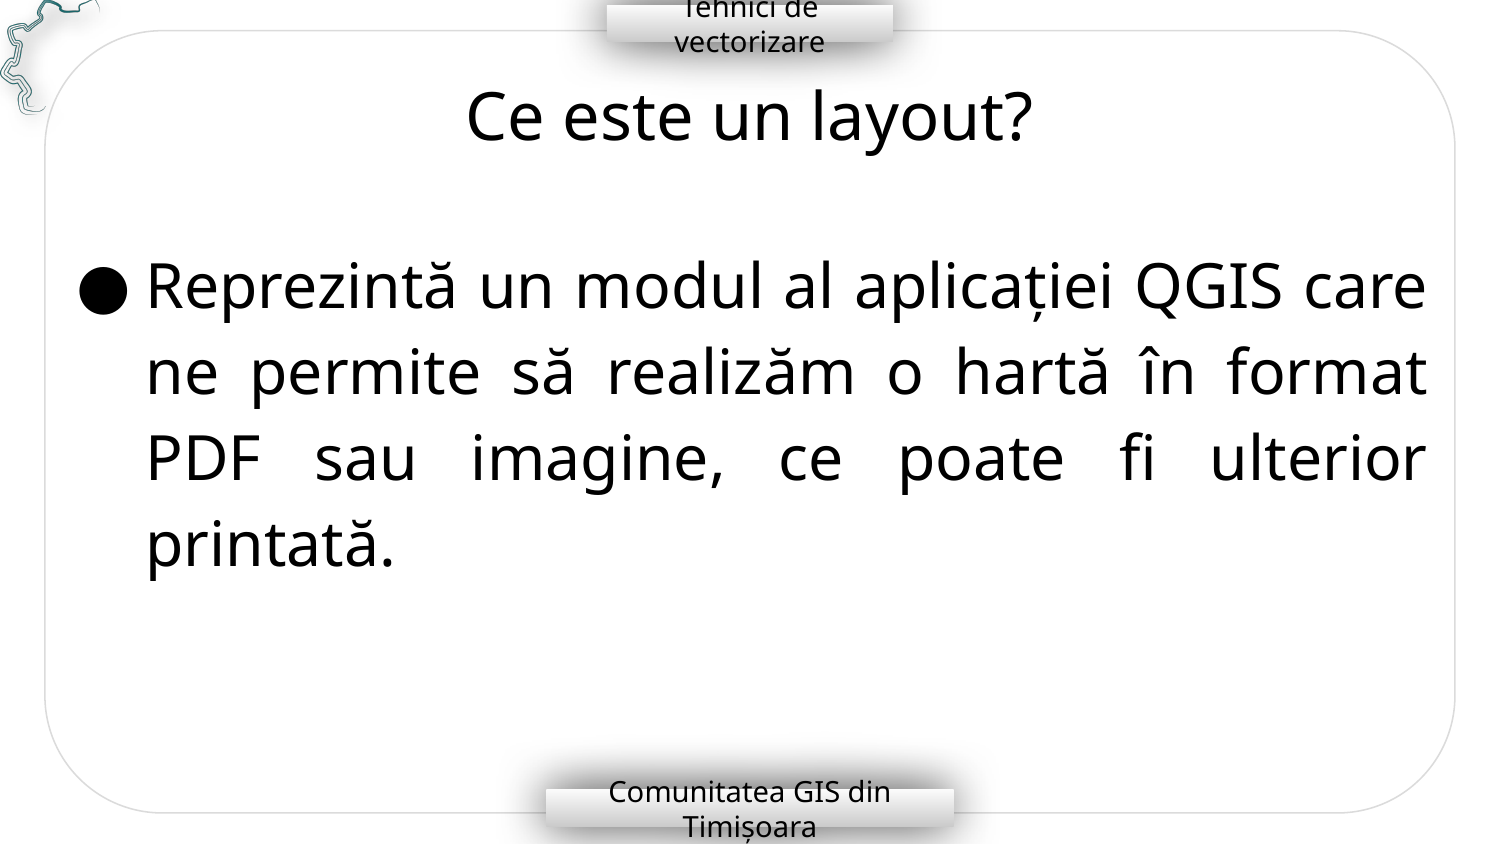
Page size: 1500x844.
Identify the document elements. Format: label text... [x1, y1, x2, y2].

text_box Reprezintă un modul al aplicației QGIS care ne permite să realizăm o hartă în format PDF sau imagine, ce poate fi ulterior printată. [65, 306, 1435, 594]
text_box [44, 30, 1455, 813]
text_box Tehnici de vectorizare [606, 5, 893, 42]
text_box Comunitatea GIS din Timișoara [546, 789, 954, 827]
text_box Ce este un layout? [231, 80, 1269, 147]
picture [0, 0, 100, 115]
